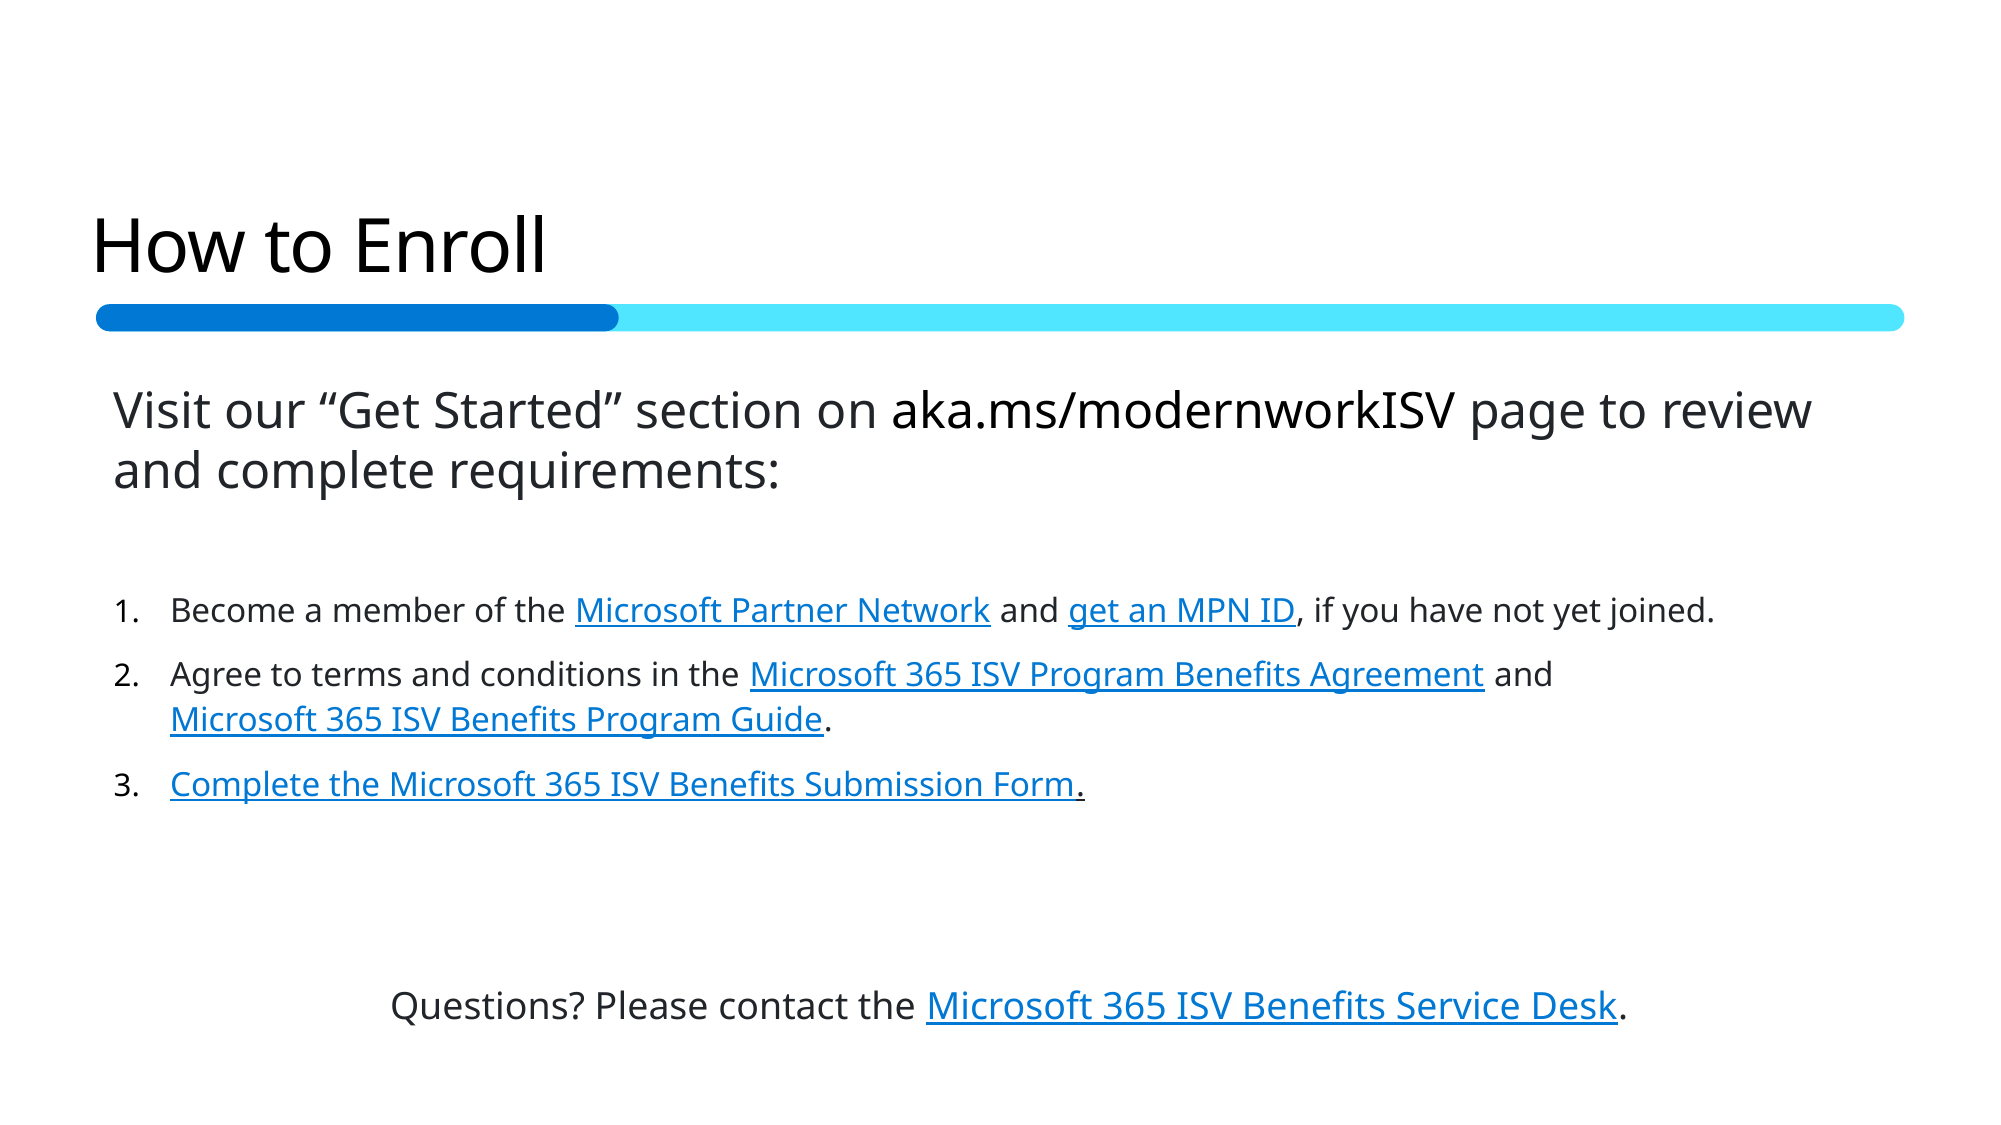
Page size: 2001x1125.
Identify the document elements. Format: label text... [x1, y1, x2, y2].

text_box How to Enroll [90, 197, 1985, 288]
list Visit our “Get Started” section on aka.ms/modernworkISV page to review and complete requirements: Become a member of the Microsoft Partner Network and get an MPN ID, if you have not yet joined. Agree to terms and conditions in the Microsoft 365 ISV Program Benefits Agreement and Microsoft 365 ISV Benefits Program Guide. Complete the Microsoft 365 ISV Benefits Submission Form. Questions? Please contact the Microsoft 365 ISV Benefits Service Desk. [113, 378, 1905, 1023]
